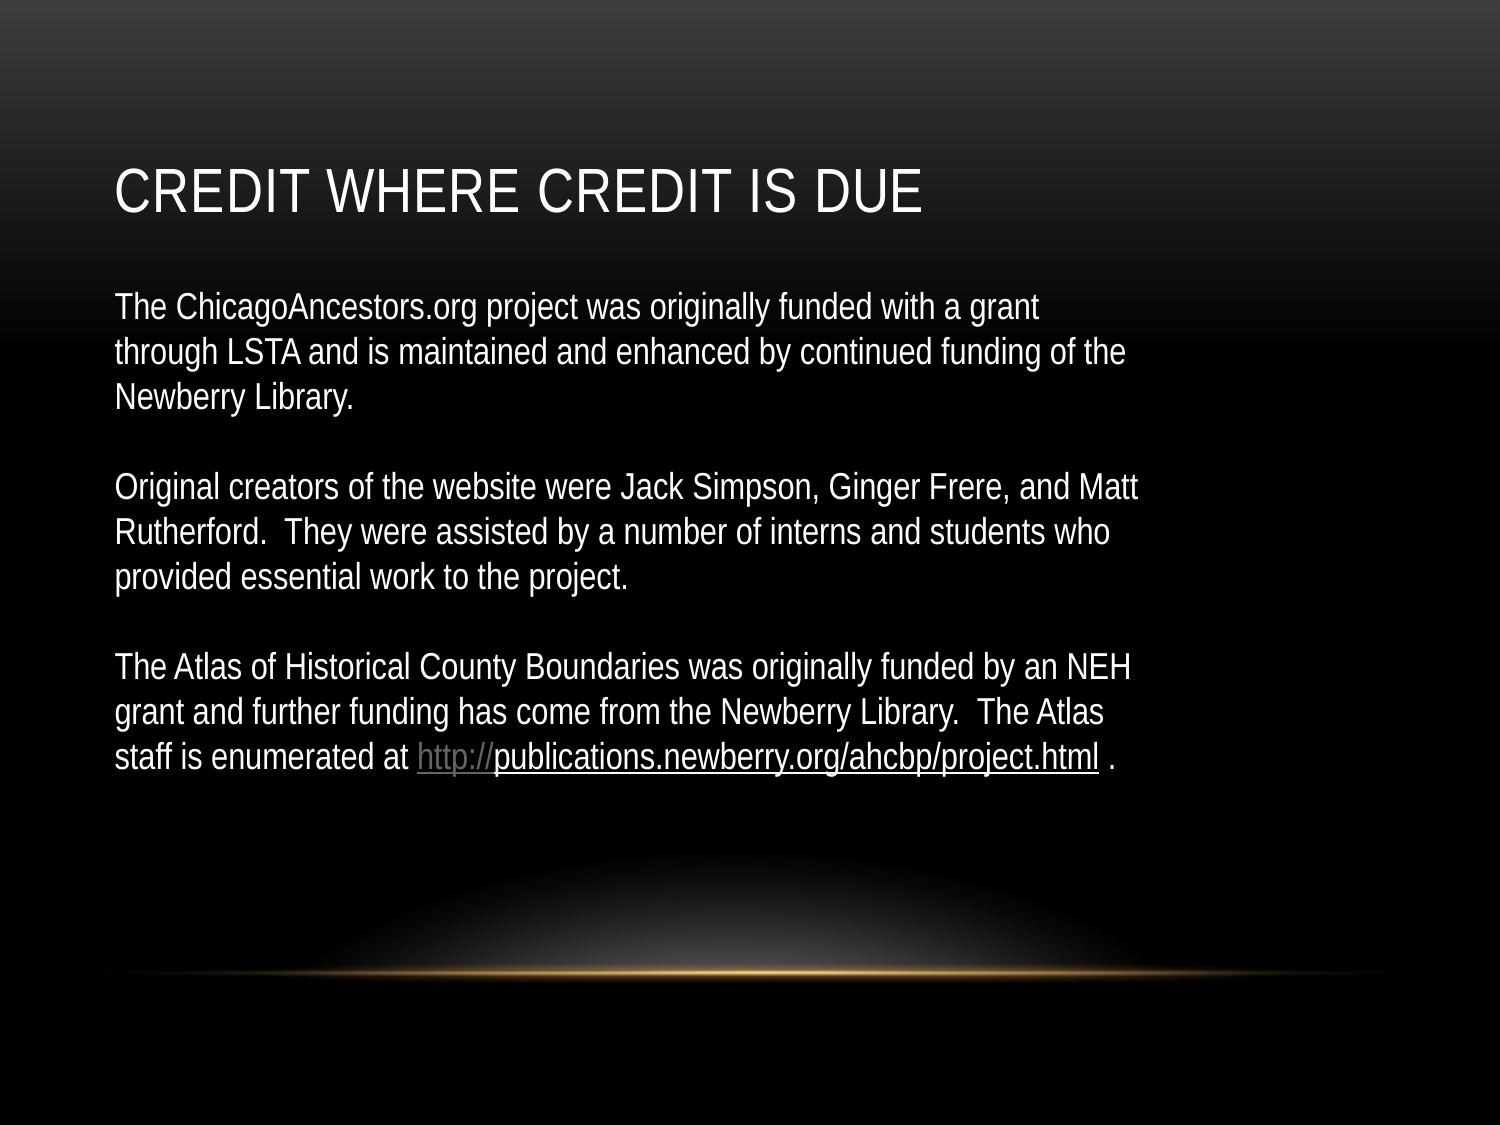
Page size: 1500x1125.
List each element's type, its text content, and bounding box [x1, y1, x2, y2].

title Credit where credit is due [99, 45, 1400, 233]
picture [0, 0, 1500, 1125]
text_box The ChicagoAncestors.org project was originally funded with a grant through LSTA and is maintained and enhanced by continued funding of the Newberry Library. Original creators of the website were Jack Simpson, Ginger Frere, and Matt Rutherford. They were assisted by a number of interns and students who provided essential work to the project. The Atlas of Historical County Boundaries was originally funded by an NEH grant and further funding has come from the Newberry Library. The Atlas staff is enumerated at http://publications.newberry.org/ahcbp/project.html . [99, 274, 1163, 785]
